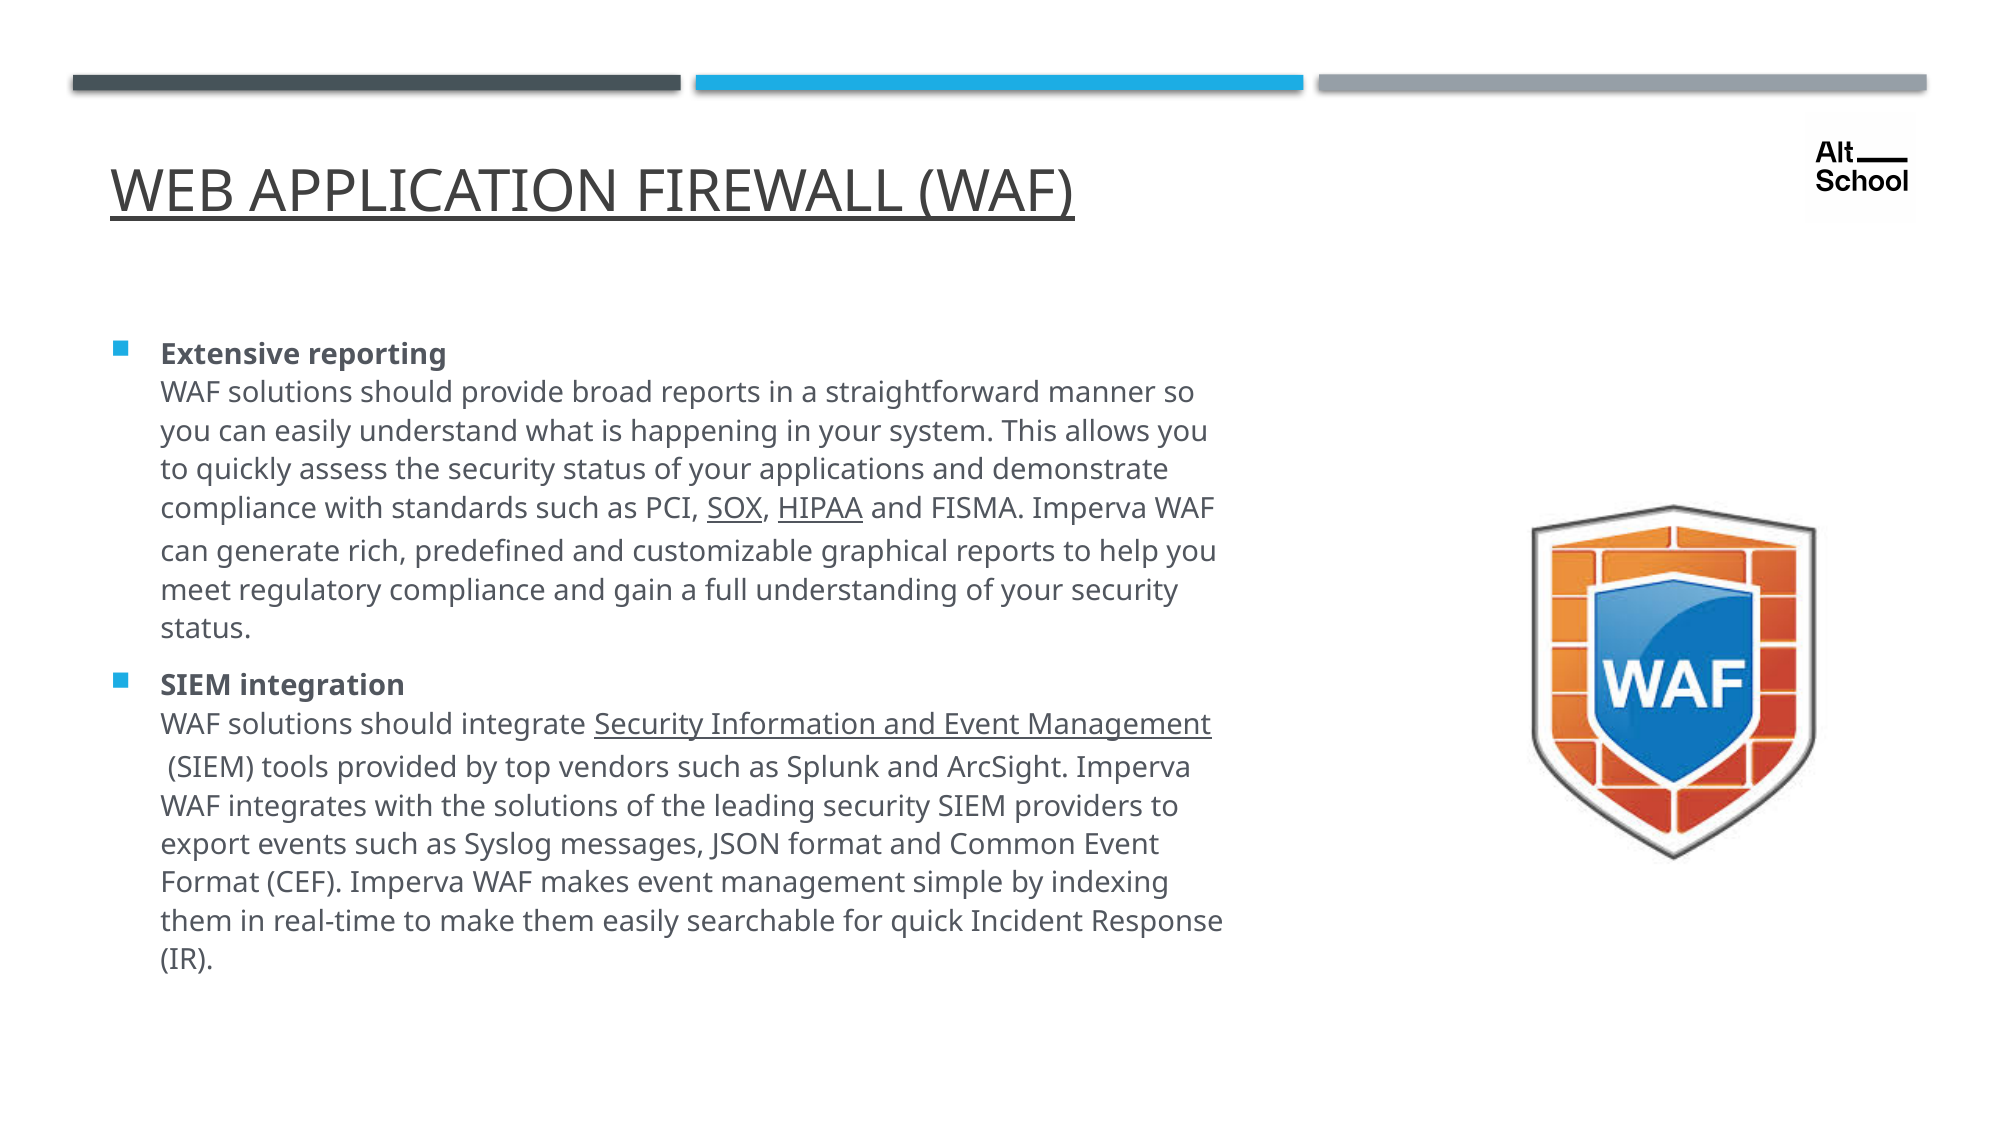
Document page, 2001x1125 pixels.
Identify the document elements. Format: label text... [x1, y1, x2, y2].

list Extensive reporting WAF solutions should provide broad reports in a straightforward manner so you can easily understand what is happening in your system. This allows you to quickly assess the security status of your applications and demonstrate compliance with standards such as PCI, SOX, HIPAA and FISMA. Imperva WAF can generate rich, predefined and customizable graphical reports to help you meet regulatory compliance and gain a full understanding of your security status. SIEM integration WAF solutions should integrate Security Information and Event Management (SIEM) tools provided by top vendors such as Splunk and ArcSight. Imperva WAF integrates with the solutions of the leading security SIEM providers to export events such as Syslog messages, JSON format and Common Event Format (CEF). Imperva WAF makes event management simple by indexing them in real-time to make them easily searchable for quick Incident Response (IR). [95, 383, 1248, 981]
title WEB APPLICATION FIREWALL (WAF) [95, 115, 1905, 311]
picture [1805, 112, 1916, 223]
picture [1514, 488, 1835, 876]
